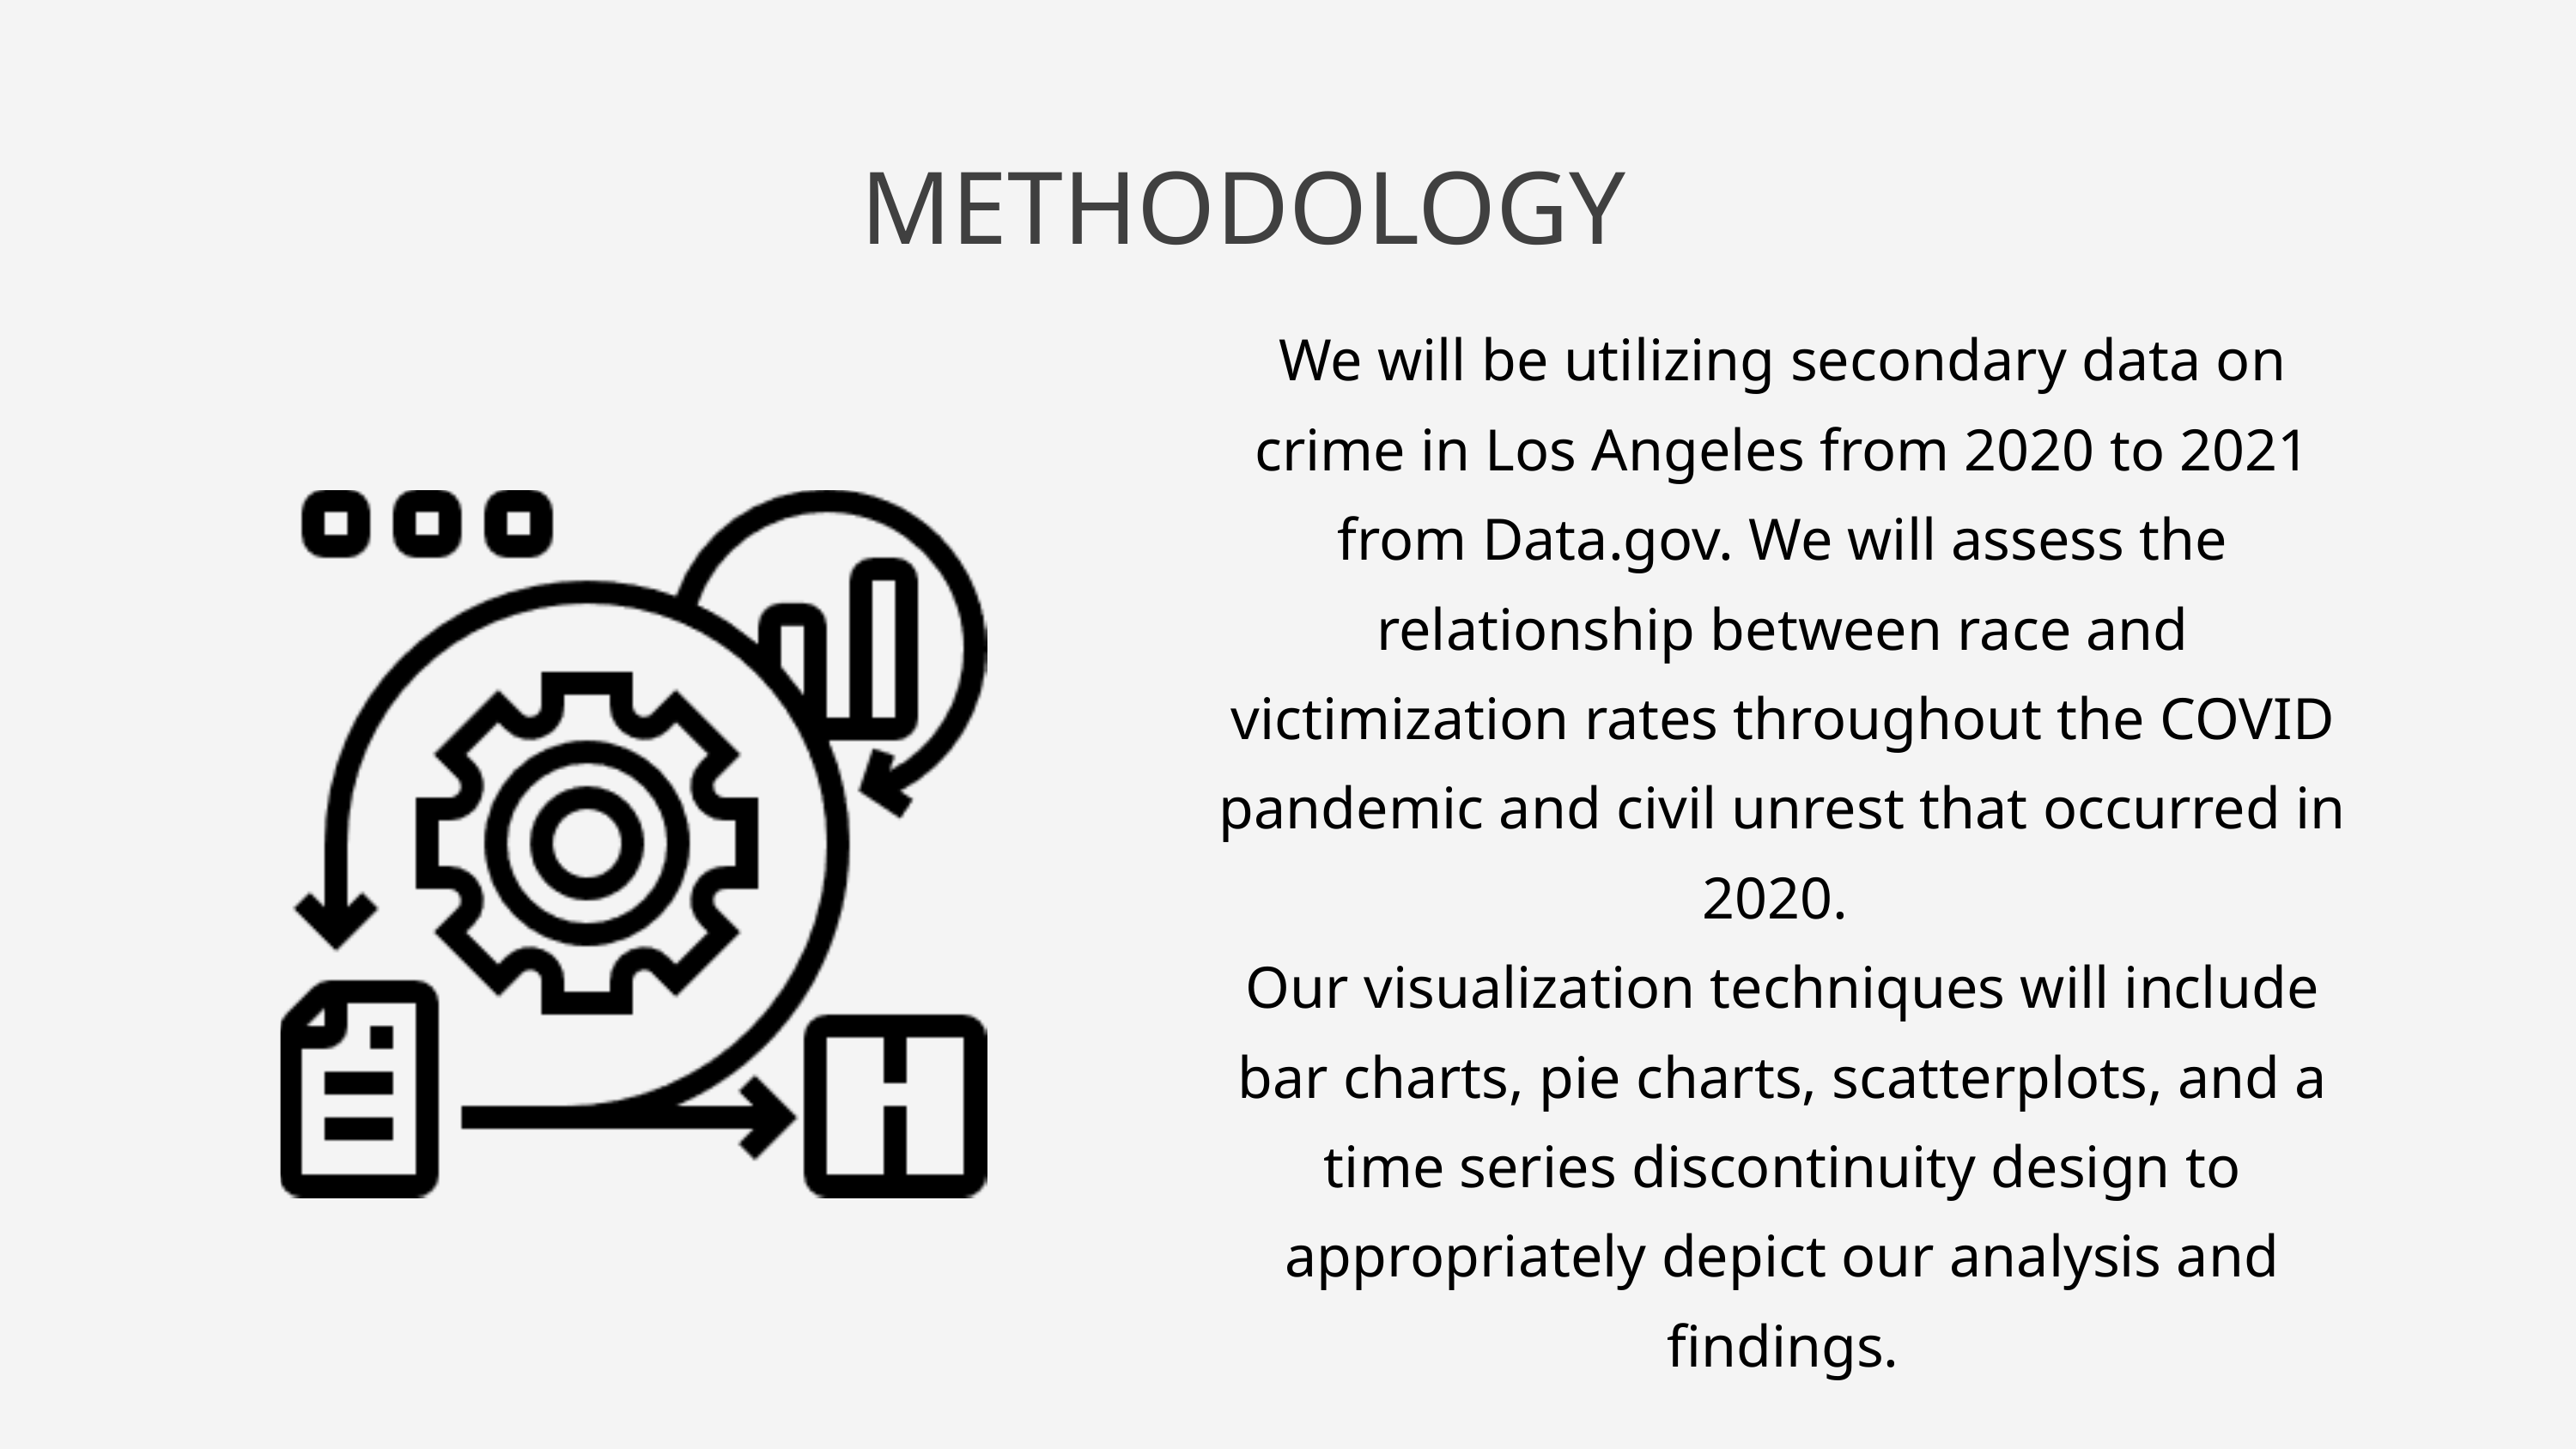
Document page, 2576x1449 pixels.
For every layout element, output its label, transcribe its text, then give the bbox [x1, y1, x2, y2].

text_box [280, 490, 987, 1198]
text_box METHODOLOGY [860, 142, 1716, 264]
text_box We will be utilizing secondary data on crime in Los Angeles from 2020 to 2021 from Data.gov. We will assess the relationship between race and victimization rates throughout the COVID pandemic and civil unrest that occurred in 2020. Our visualization techniques will include bar charts, pie charts, scatterplots, and a time series discontinuity design to appropriately depict our analysis and findings. [1209, 302, 2356, 1379]
